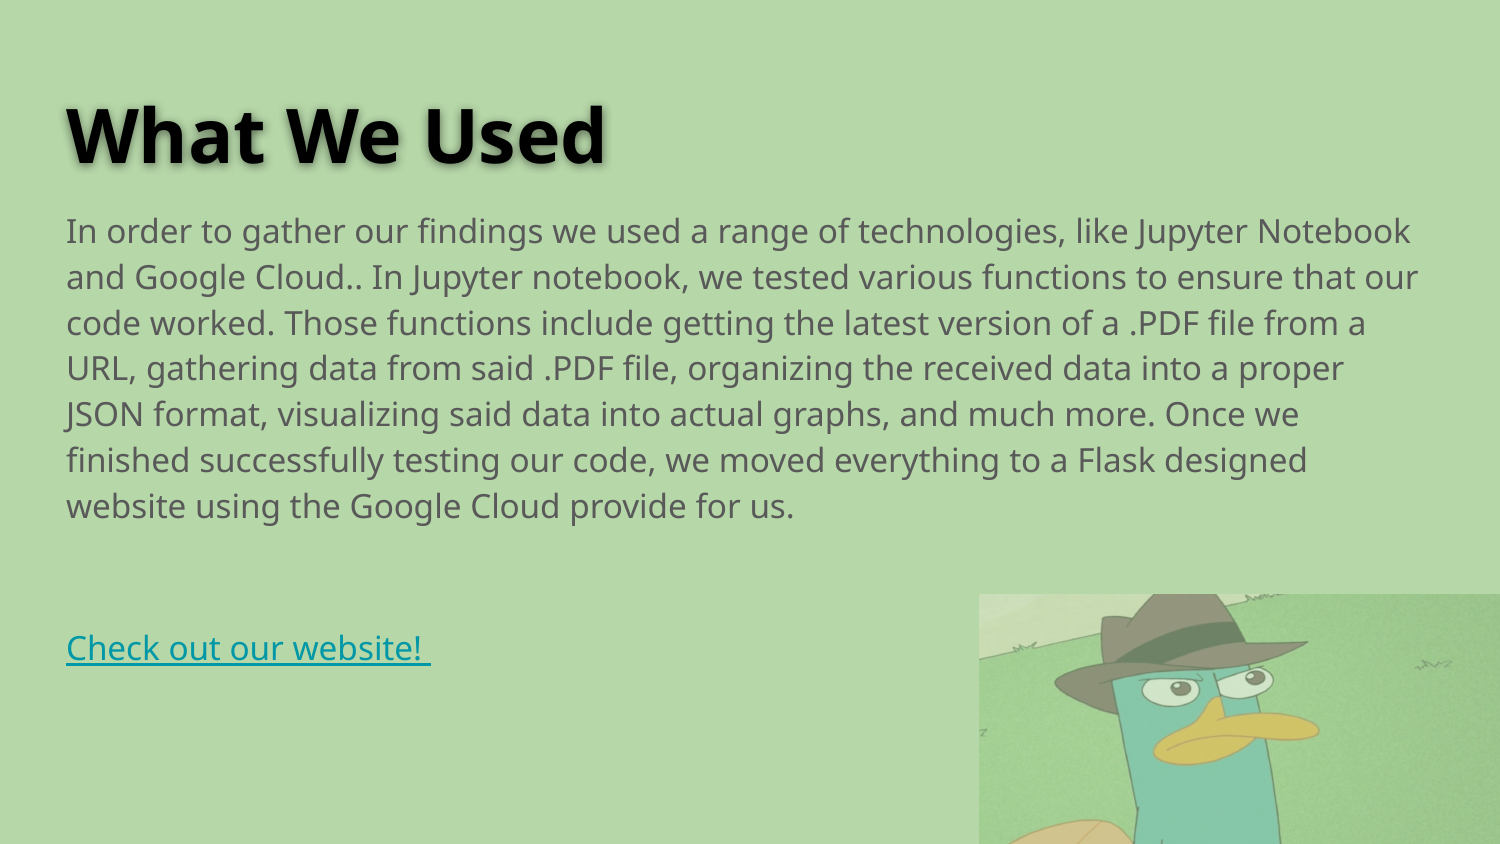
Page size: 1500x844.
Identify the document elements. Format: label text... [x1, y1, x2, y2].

list In order to gather our findings we used a range of technologies, like Jupyter Notebook and Google Cloud.. In Jupyter notebook, we tested various functions to ensure that our code worked. Those functions include getting the latest version of a .PDF file from a URL, gathering data from said .PDF file, organizing the received data into a proper JSON format, visualizing said data into actual graphs, and much more. Once we finished successfully testing our code, we moved everything to a Flask designed website using the Google Cloud provide for us. Check out our website! [51, 189, 1449, 750]
picture [979, 594, 1500, 844]
title What We Used [51, 72, 1449, 167]
